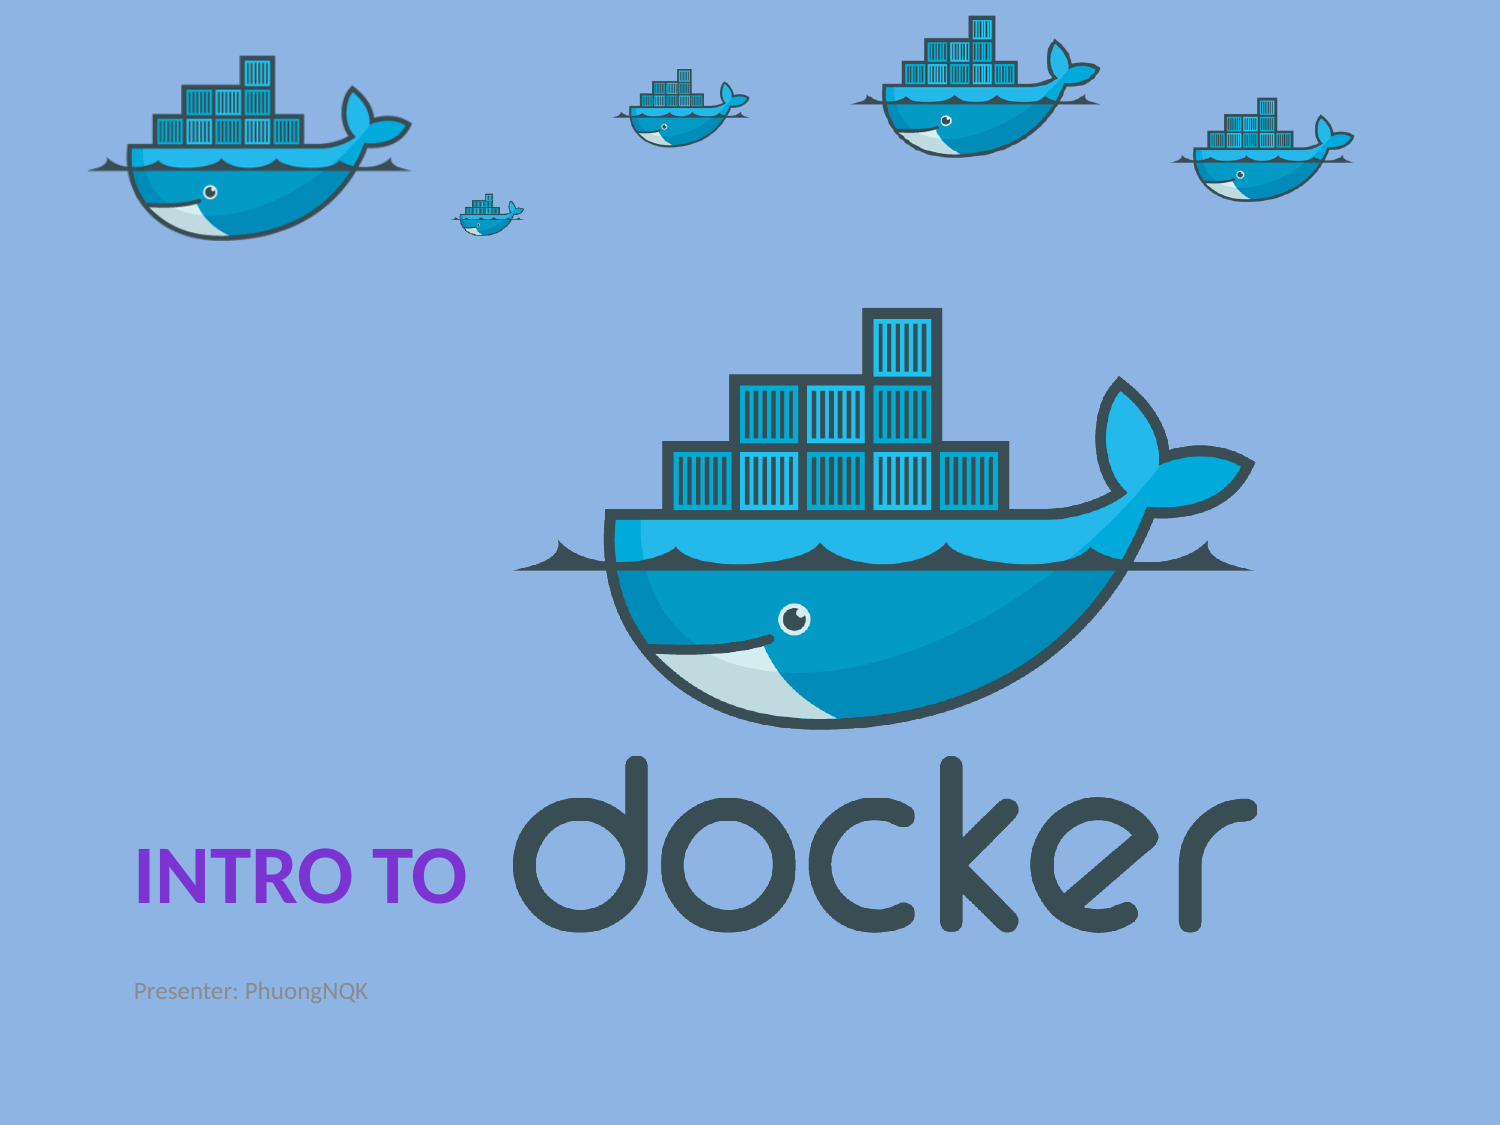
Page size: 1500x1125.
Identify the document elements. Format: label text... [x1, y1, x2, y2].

picture [850, 15, 1101, 163]
title INTRO TO [118, 812, 369, 963]
picture [612, 68, 750, 150]
picture [87, 55, 1389, 1076]
list Presenter: PhuongNQK [118, 964, 369, 1013]
